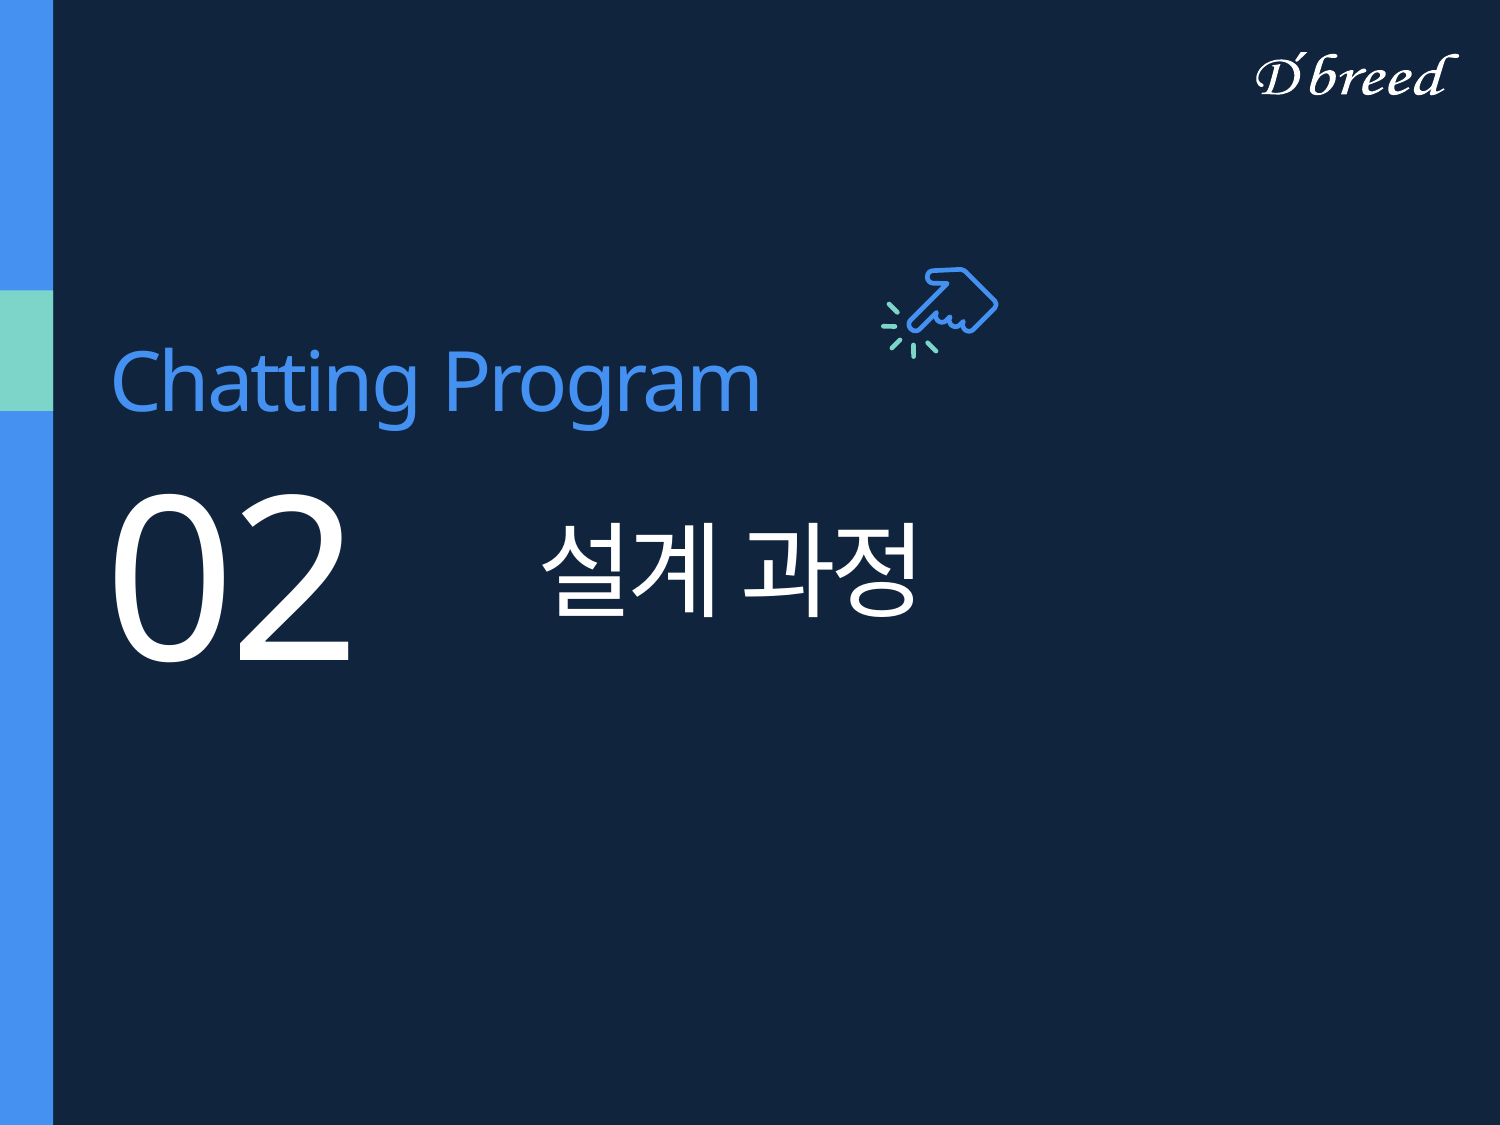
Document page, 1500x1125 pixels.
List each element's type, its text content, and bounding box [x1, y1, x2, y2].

text_box 설계 과정 [523, 498, 1411, 638]
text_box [94, 286, 1022, 438]
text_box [0, 0, 54, 1125]
text_box 02 [89, 423, 533, 714]
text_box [894, 261, 973, 368]
